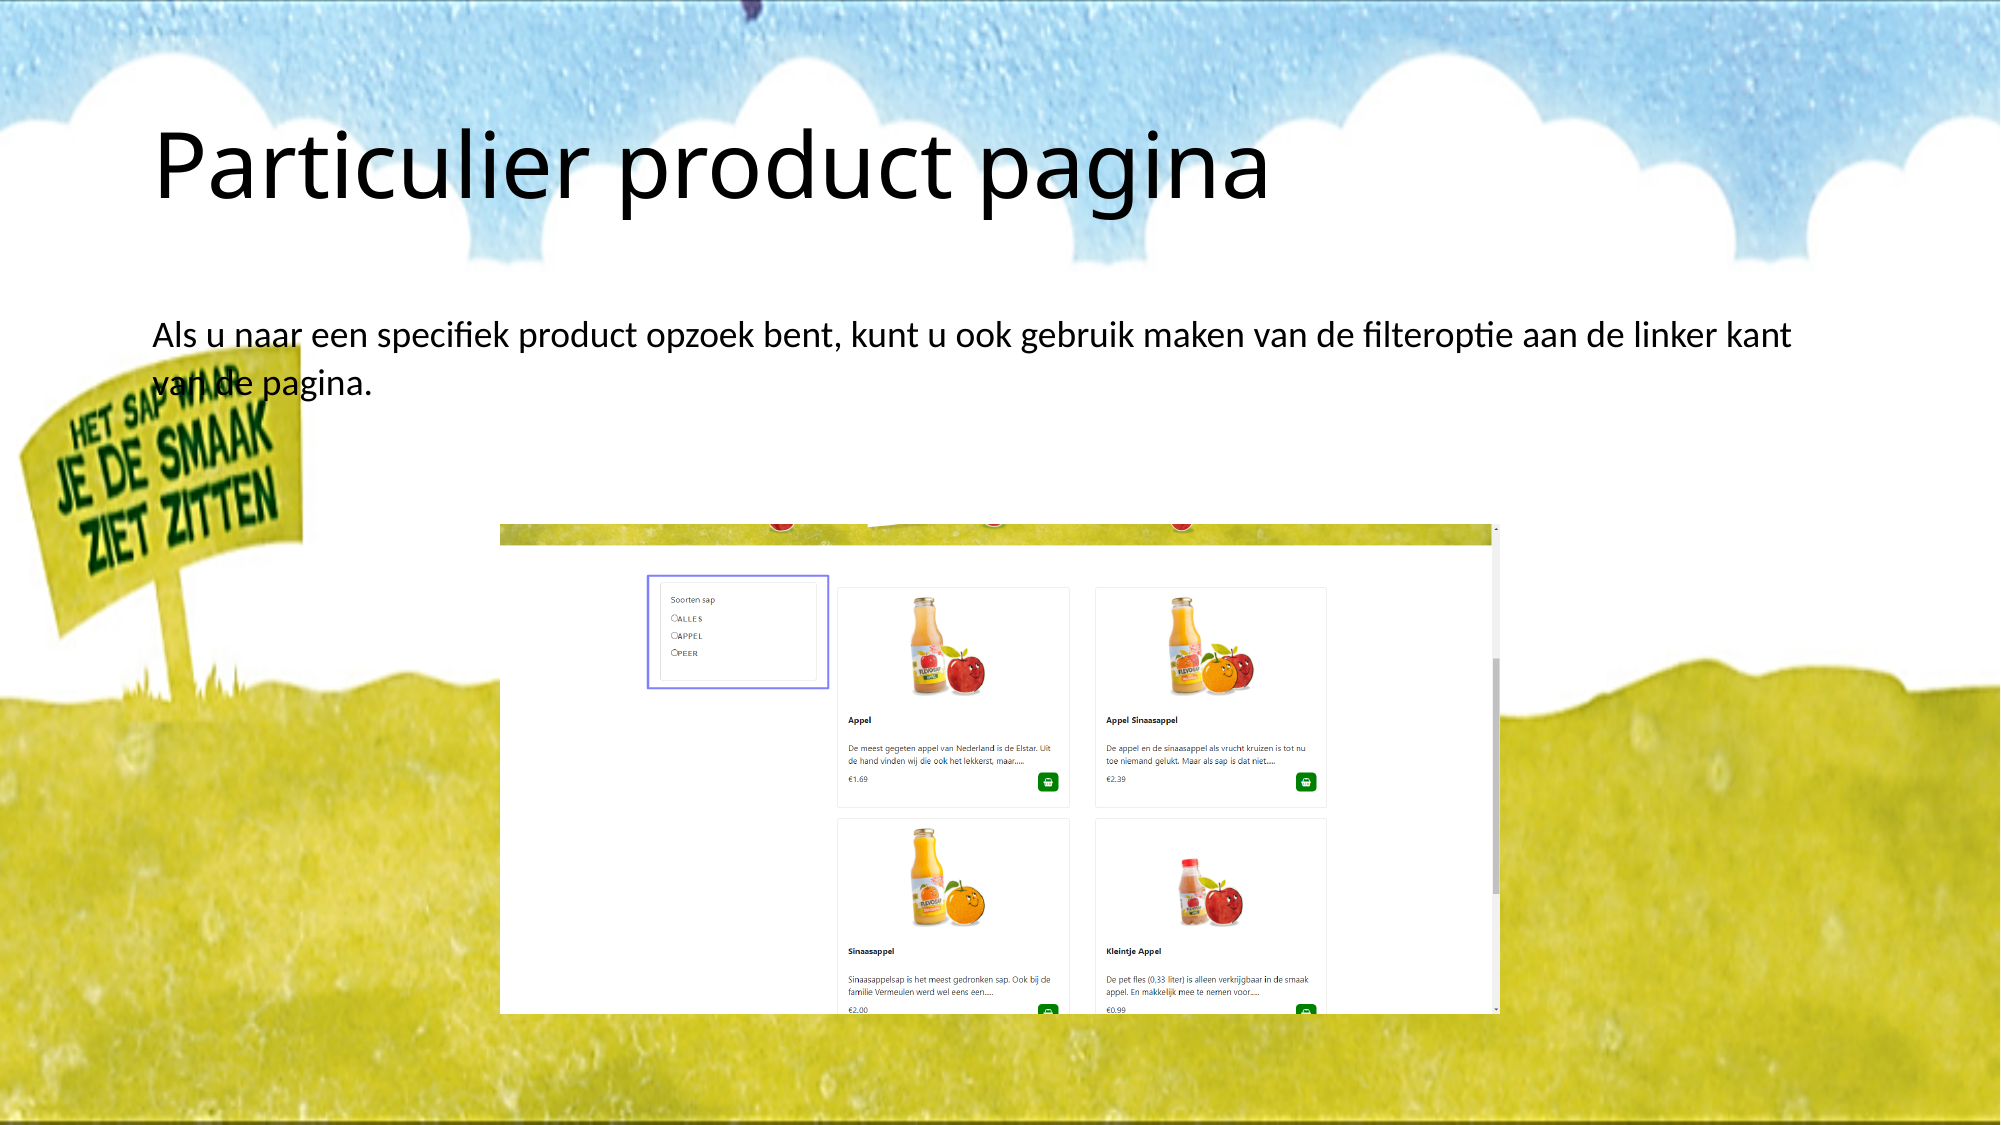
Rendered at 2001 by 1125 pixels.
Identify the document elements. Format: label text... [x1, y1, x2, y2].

picture [0, 0, 2001, 1125]
list Als u naar een specifiek product opzoek bent, kunt u ook gebruik maken van de filteroptie aan de linker kant van de pagina. [137, 299, 1863, 1014]
title Particulier product pagina [137, 59, 1863, 278]
